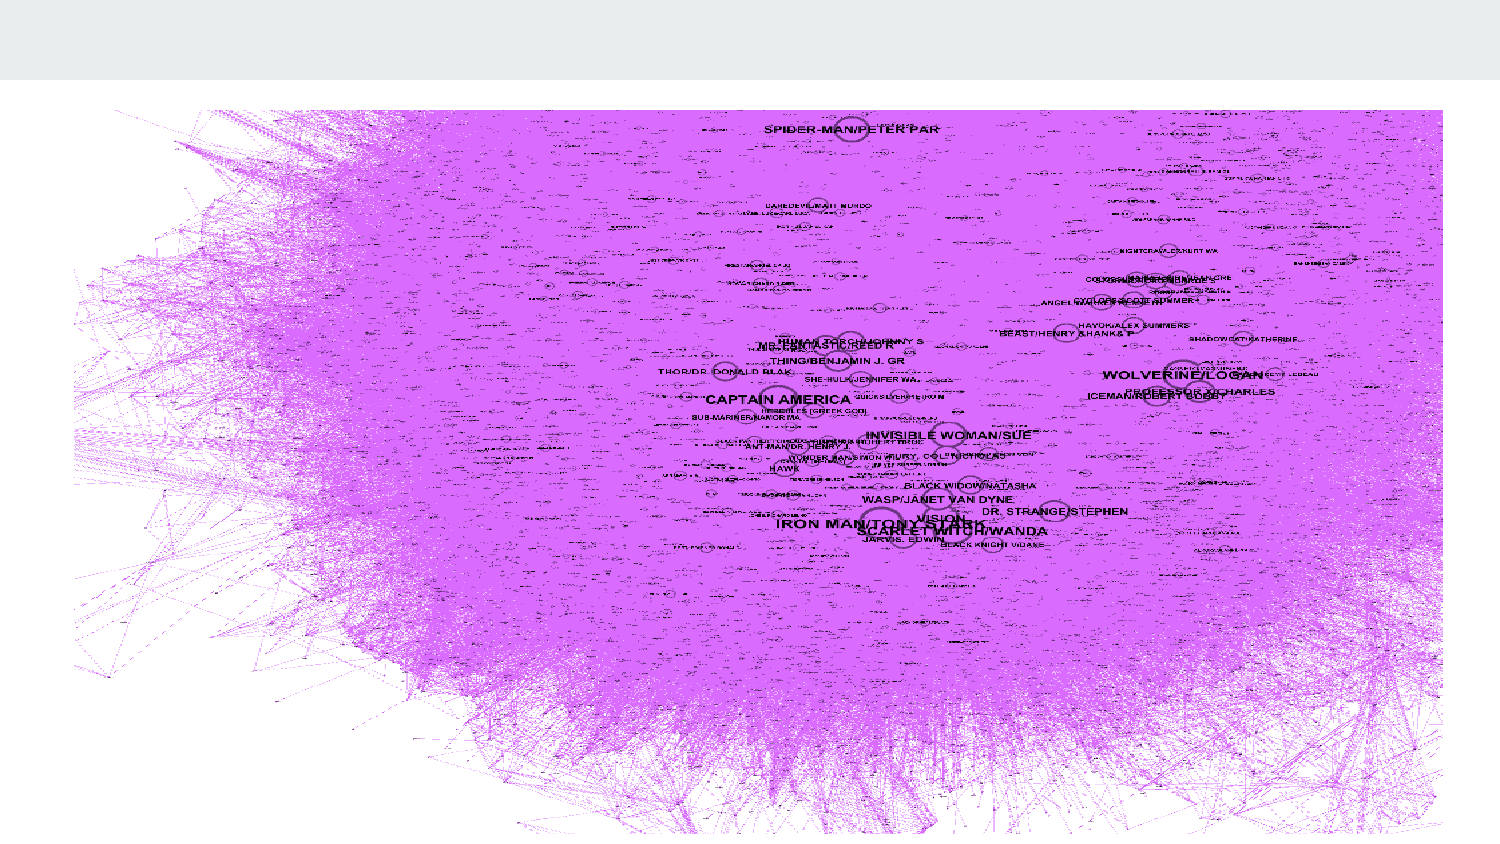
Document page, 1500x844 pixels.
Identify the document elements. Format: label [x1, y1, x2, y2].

picture [73, 110, 1443, 835]
